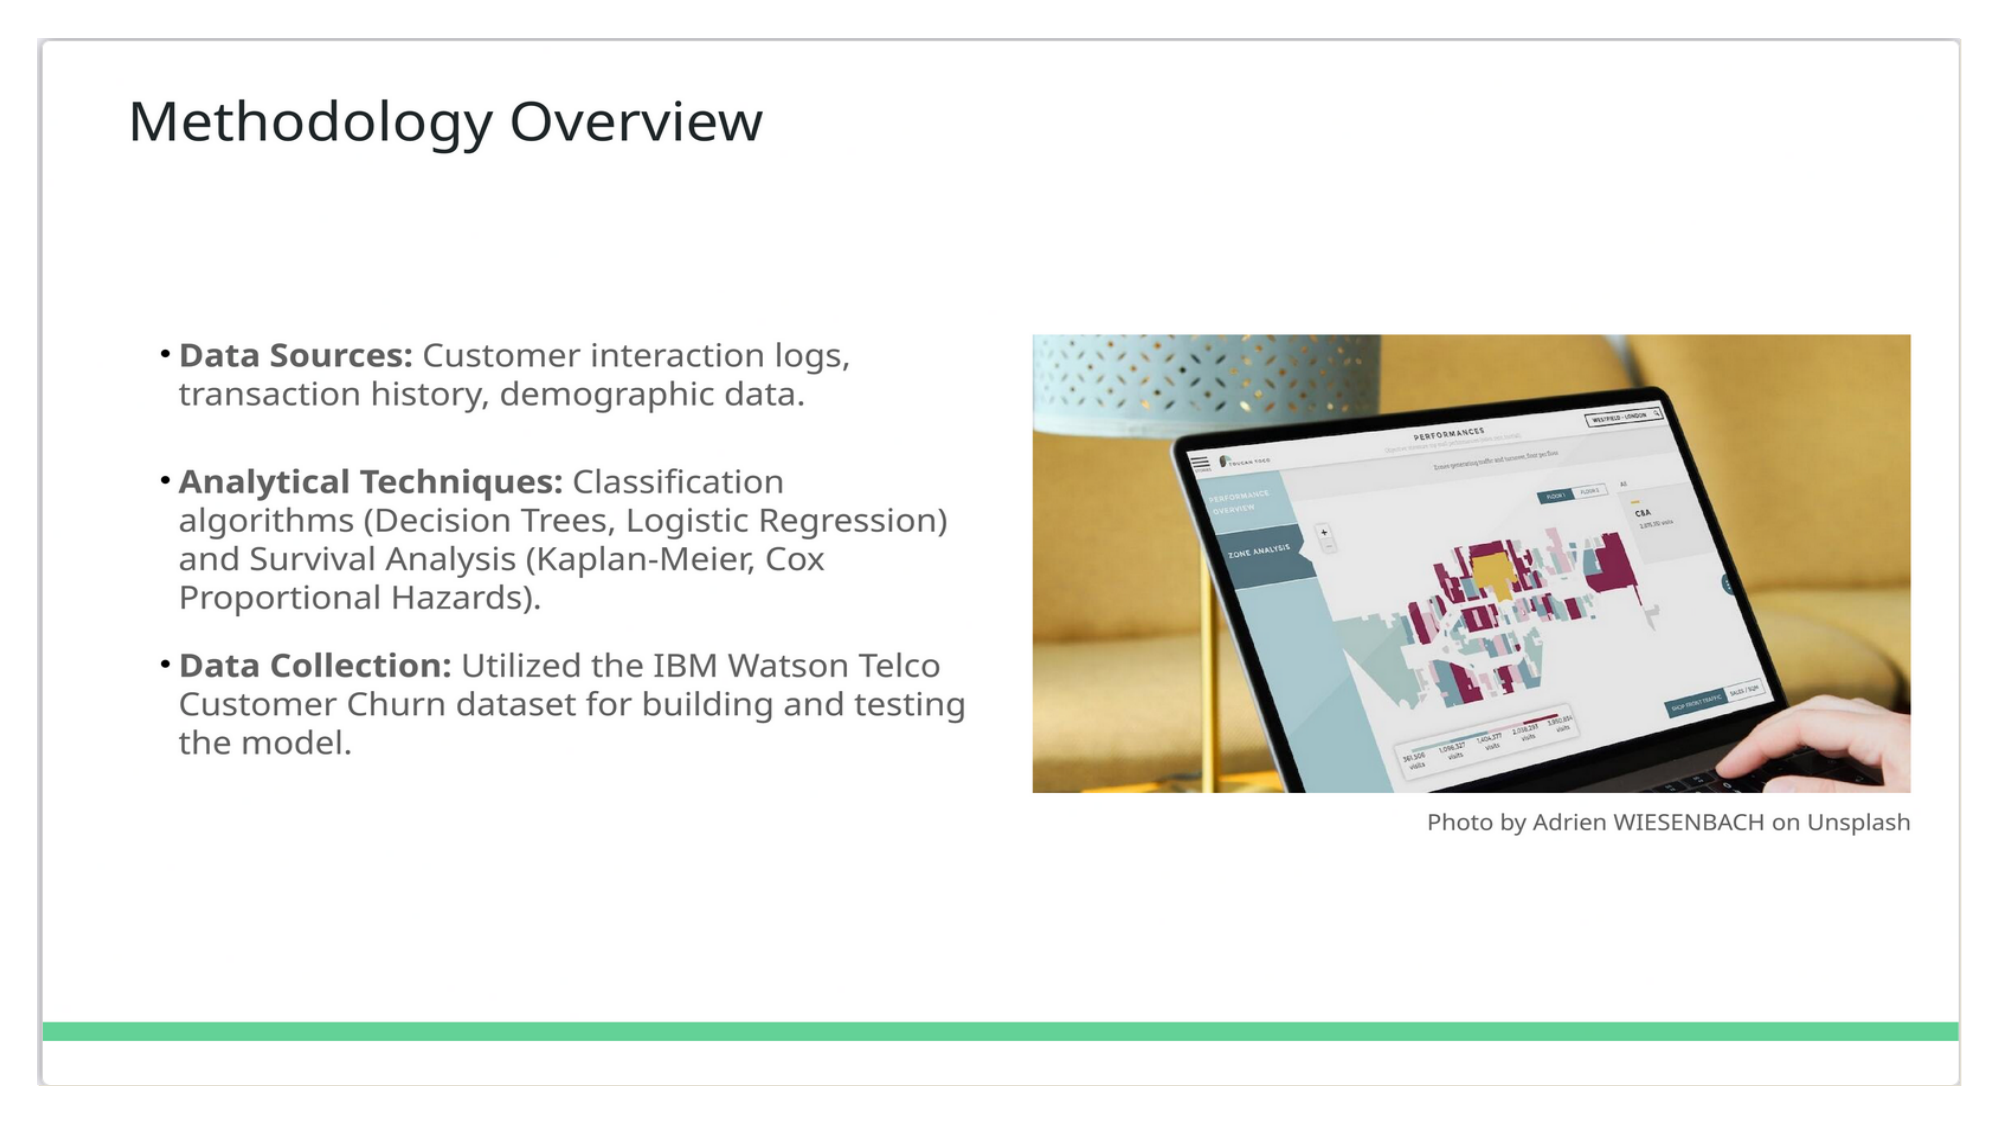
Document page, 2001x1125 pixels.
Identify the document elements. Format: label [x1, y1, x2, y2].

list [37, 38, 1960, 1085]
